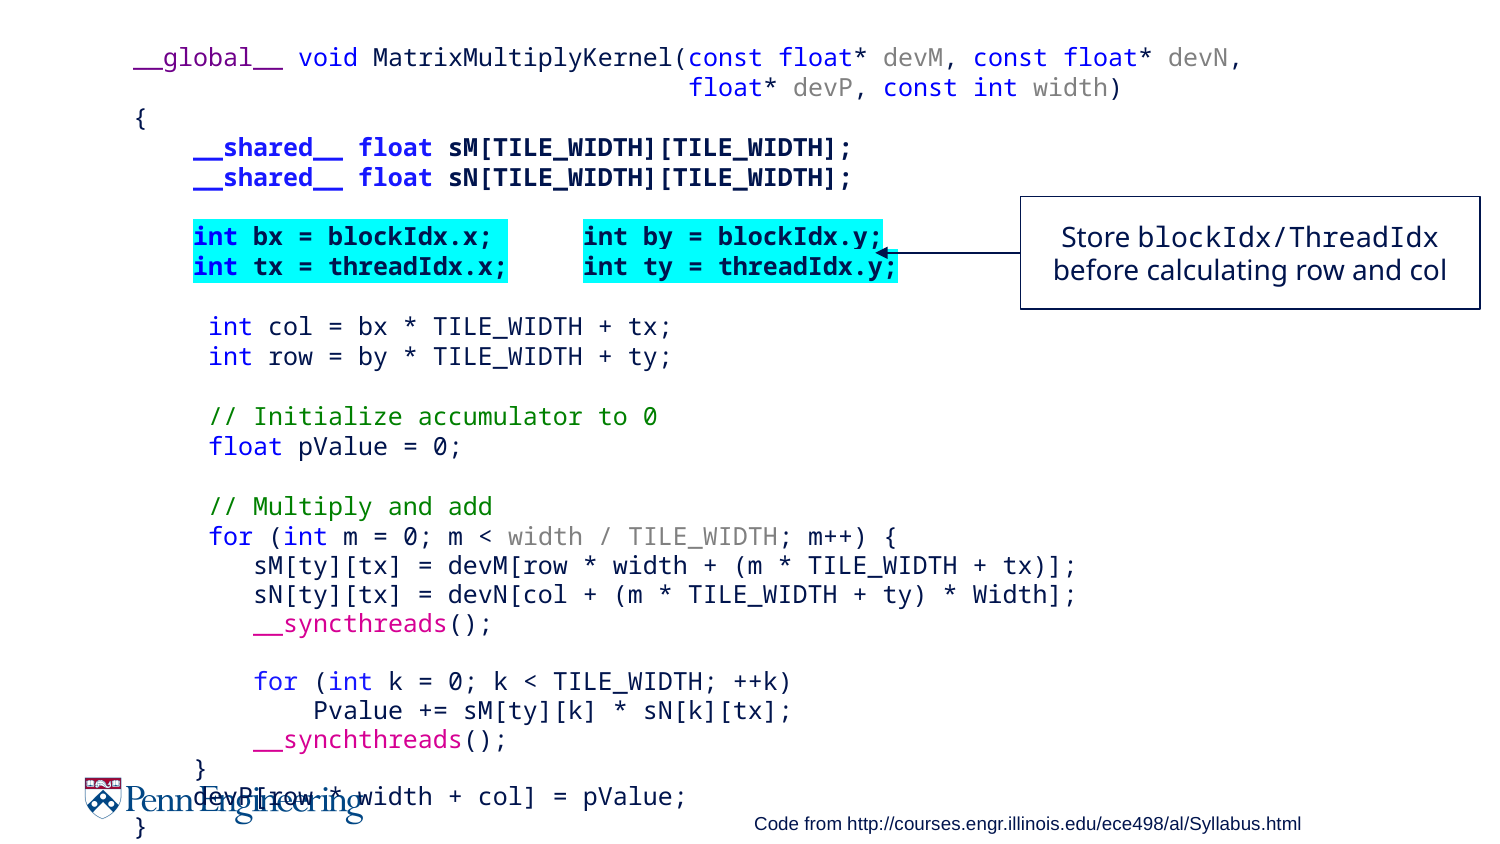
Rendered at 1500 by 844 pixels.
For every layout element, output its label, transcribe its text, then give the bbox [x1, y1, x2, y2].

picture [75, 770, 187, 828]
text_box Code from http://courses.engr.illinois.edu/ece498/al/Syllabus.html [187, 806, 1313, 841]
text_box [875, 196, 1481, 310]
text_box __global__ void MatrixMultiplyKernel(const float* devM, const float* devN, float* devP, const int width) { __shared__ float sM[TILE_WIDTH][TILE_WIDTH]; __shared__ float sN[TILE_WIDTH][TILE_WIDTH]; int bx = blockIdx.x; int by = blockIdx.y; int tx = threadIdx.x; int ty = threadIdx.y; int col = bx * TILE_WIDTH + tx; int row = by * TILE_WIDTH + ty; // Initialize accumulator to 0 float pValue = 0; // Multiply and add for (int m = 0; m < width / TILE_WIDTH; m++) { sM[ty][tx] = devM[row * width + (m * TILE_WIDTH + tx)]; sN[ty][tx] = devN[col + (m * TILE_WIDTH + ty) * Width]; __syncthreads(); for (int k = 0; k < TILE_WIDTH; ++k) Pvalue += sM[ty][k] * sN[k][tx]; __synchthreads(); } devP[row * width + col] = pValue; } [121, 35, 1379, 808]
